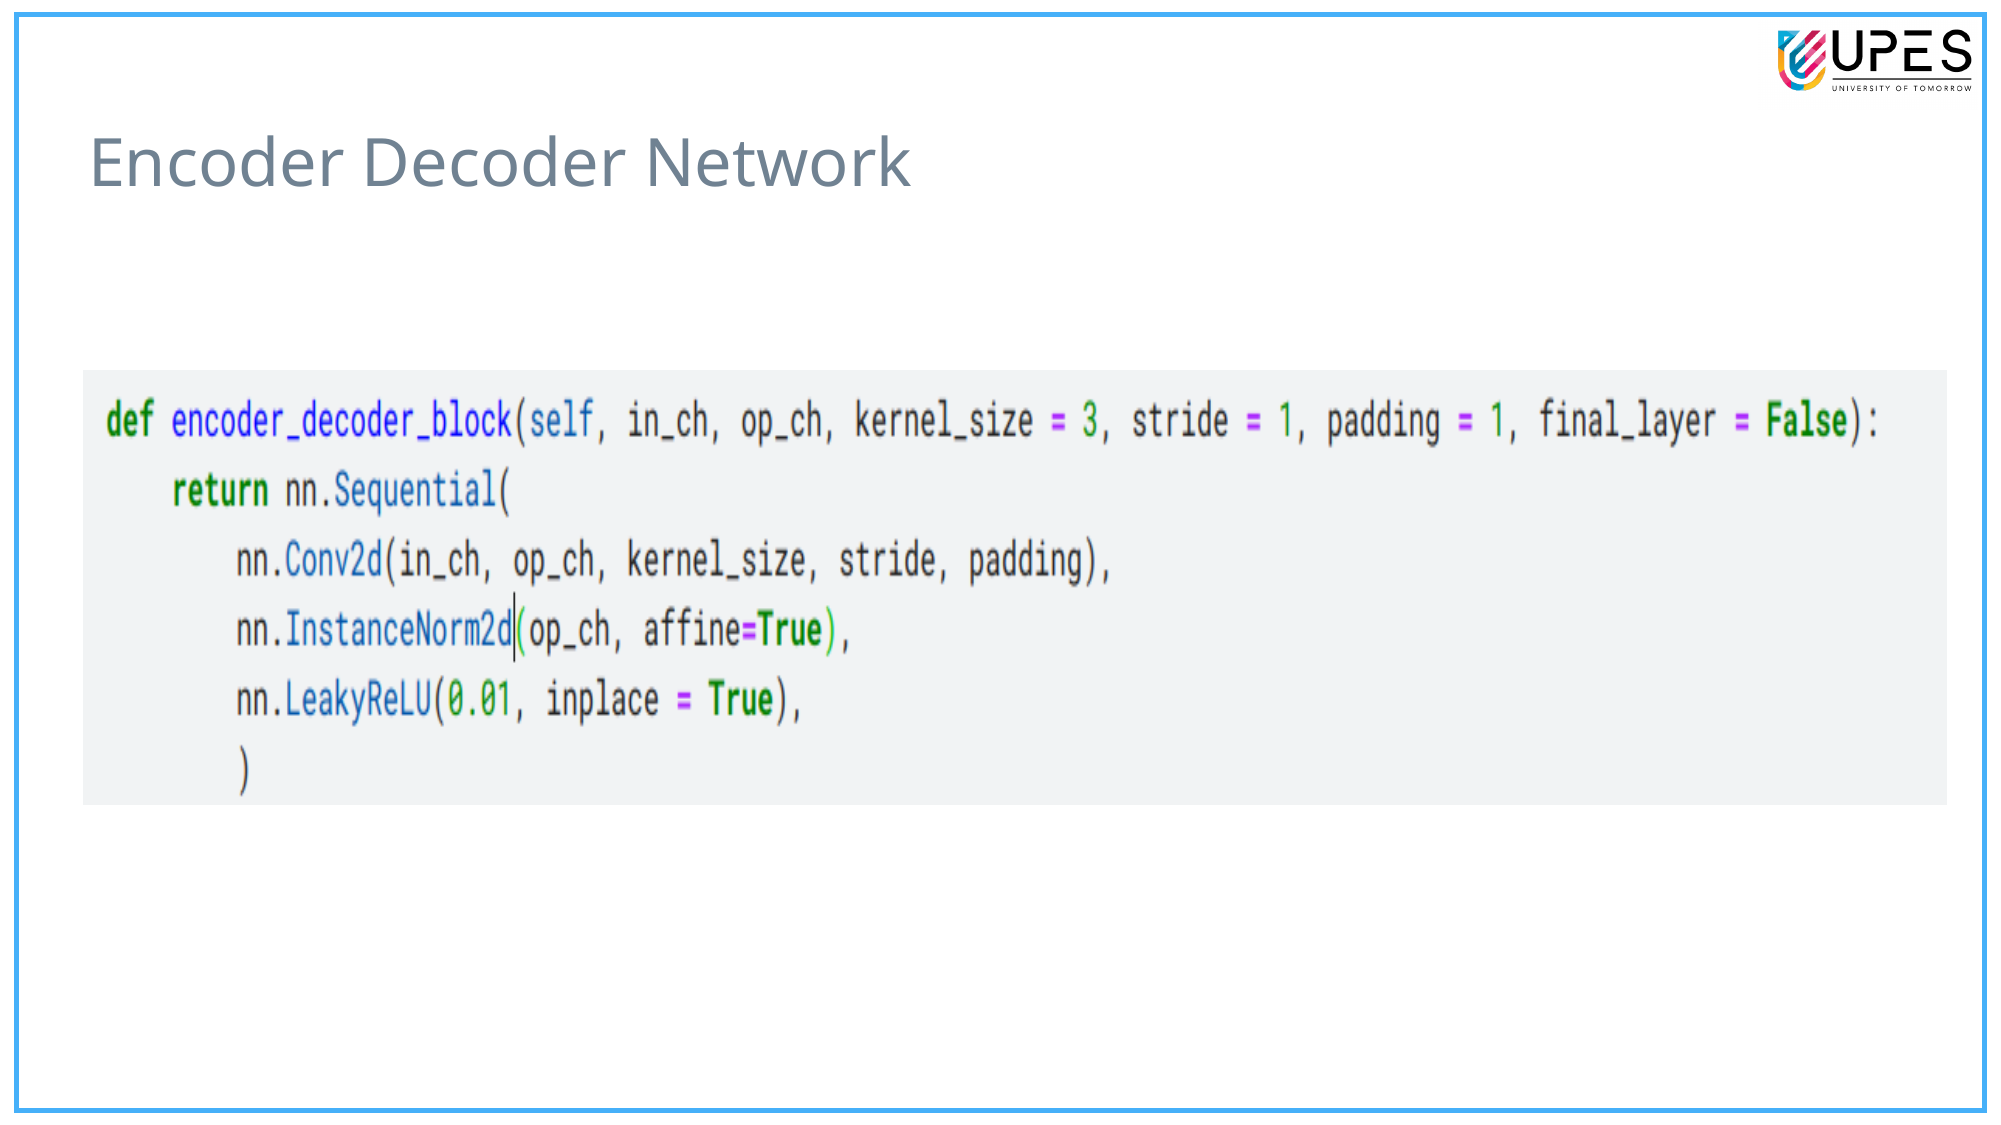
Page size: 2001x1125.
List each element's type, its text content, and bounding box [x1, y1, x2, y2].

title Encoder Decoder Network [68, 97, 1932, 223]
picture [83, 369, 1948, 805]
picture [1758, 20, 1978, 110]
